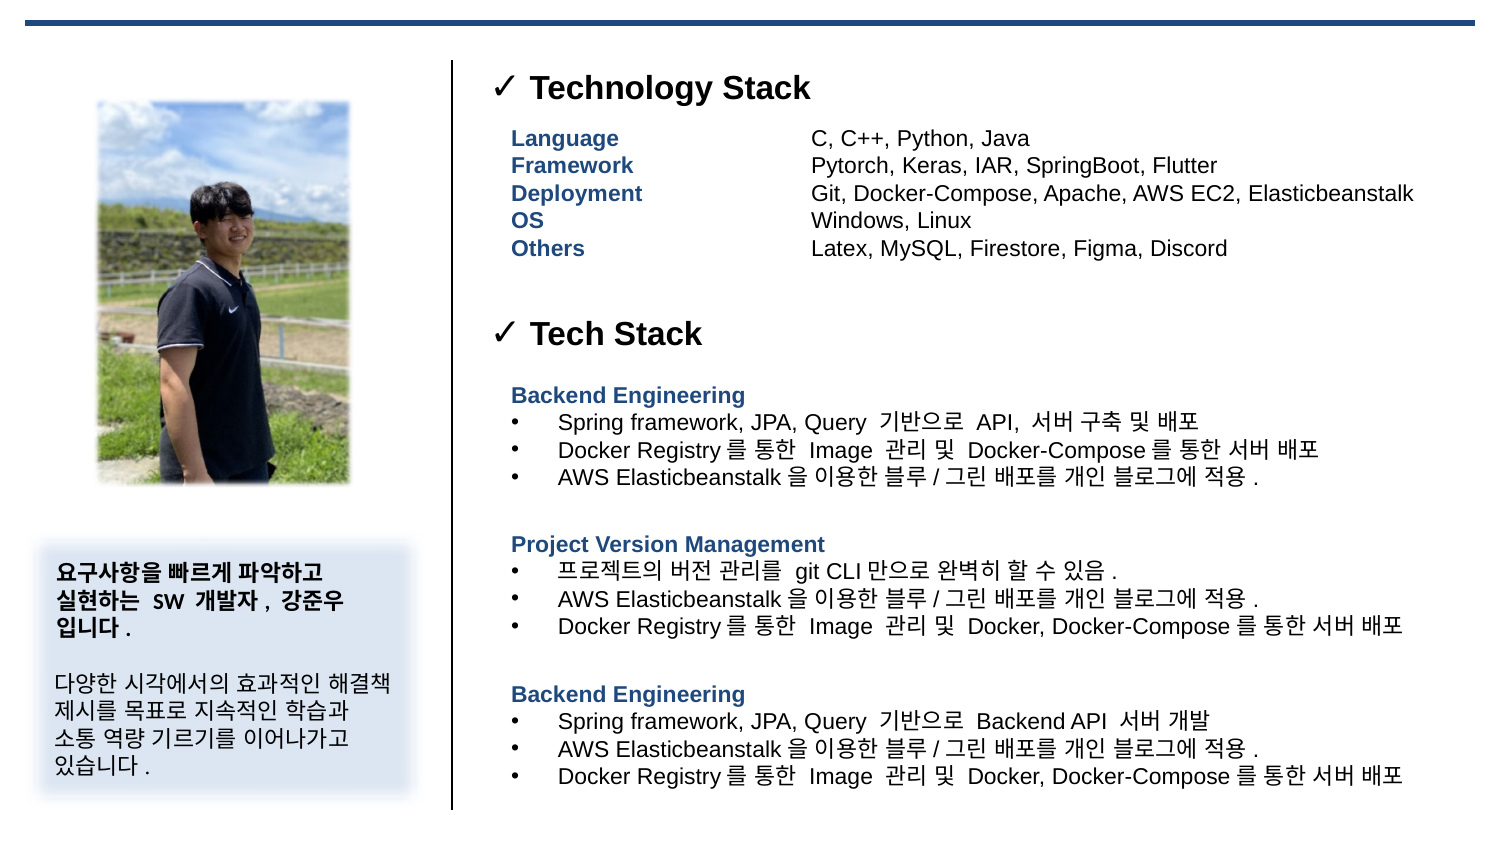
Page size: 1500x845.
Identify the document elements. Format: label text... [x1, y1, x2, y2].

text_box 확대 이후 화면 [52, 557, 399, 781]
text_box Project Version Management 프로젝트의 버전 관리를 git CLI만으로 완벽히 할 수 있음. AWS Elasticbeanstalk을 이용한 블루/그린 배포를 개인 블로그에 적용. Docker Registry를 통한 Image 관리 및 Docker, Docker-Compose를 통한 서버 배포 [496, 508, 1492, 647]
text_box 요구사항을 빠르게 파악하고 실현하는 SW 개발자, 강준우 입니다. 다양한 시각에서의 효과적인 해결책 제시를 목표로 지속적인 학습과 소통 역량 기르기를 이어나가고 있습니다. [55, 560, 396, 778]
text_box Backend Engineering Spring framework, JPA, Query 기반으로 Backend API 서버 개발 AWS Elasticbeanstalk을 이용한 블루/그린 배포를 개인 블로그에 적용. Docker Registry를 통한 Image 관리 및 Docker, Docker-Compose를 통한 서버 배포 [496, 658, 1492, 797]
text_box Language C, C++, Python, Java Framework Pytorch, Keras, IAR, SpringBoot, Flutter Deployment Git, Docker-Compose, Apache, AWS EC2, Elasticbeanstalk OS Windows, Linux Others Latex, MySQL, Firestore, Figma, Discord [496, 115, 1492, 268]
picture [93, 97, 354, 488]
text_box Backend Engineering Spring framework, JPA, Query 기반으로 API, 서버 구축 및 배포 Docker Registry를 통한 Image 관리 및 Docker-Compose를 통한 서버 배포 AWS Elasticbeanstalk을 이용한 블루/그린 배포를 개인 블로그에 적용. [496, 359, 1425, 498]
text_box ✓ Technology Stack [474, 54, 863, 115]
text_box ✓ Tech Stack [474, 300, 800, 360]
